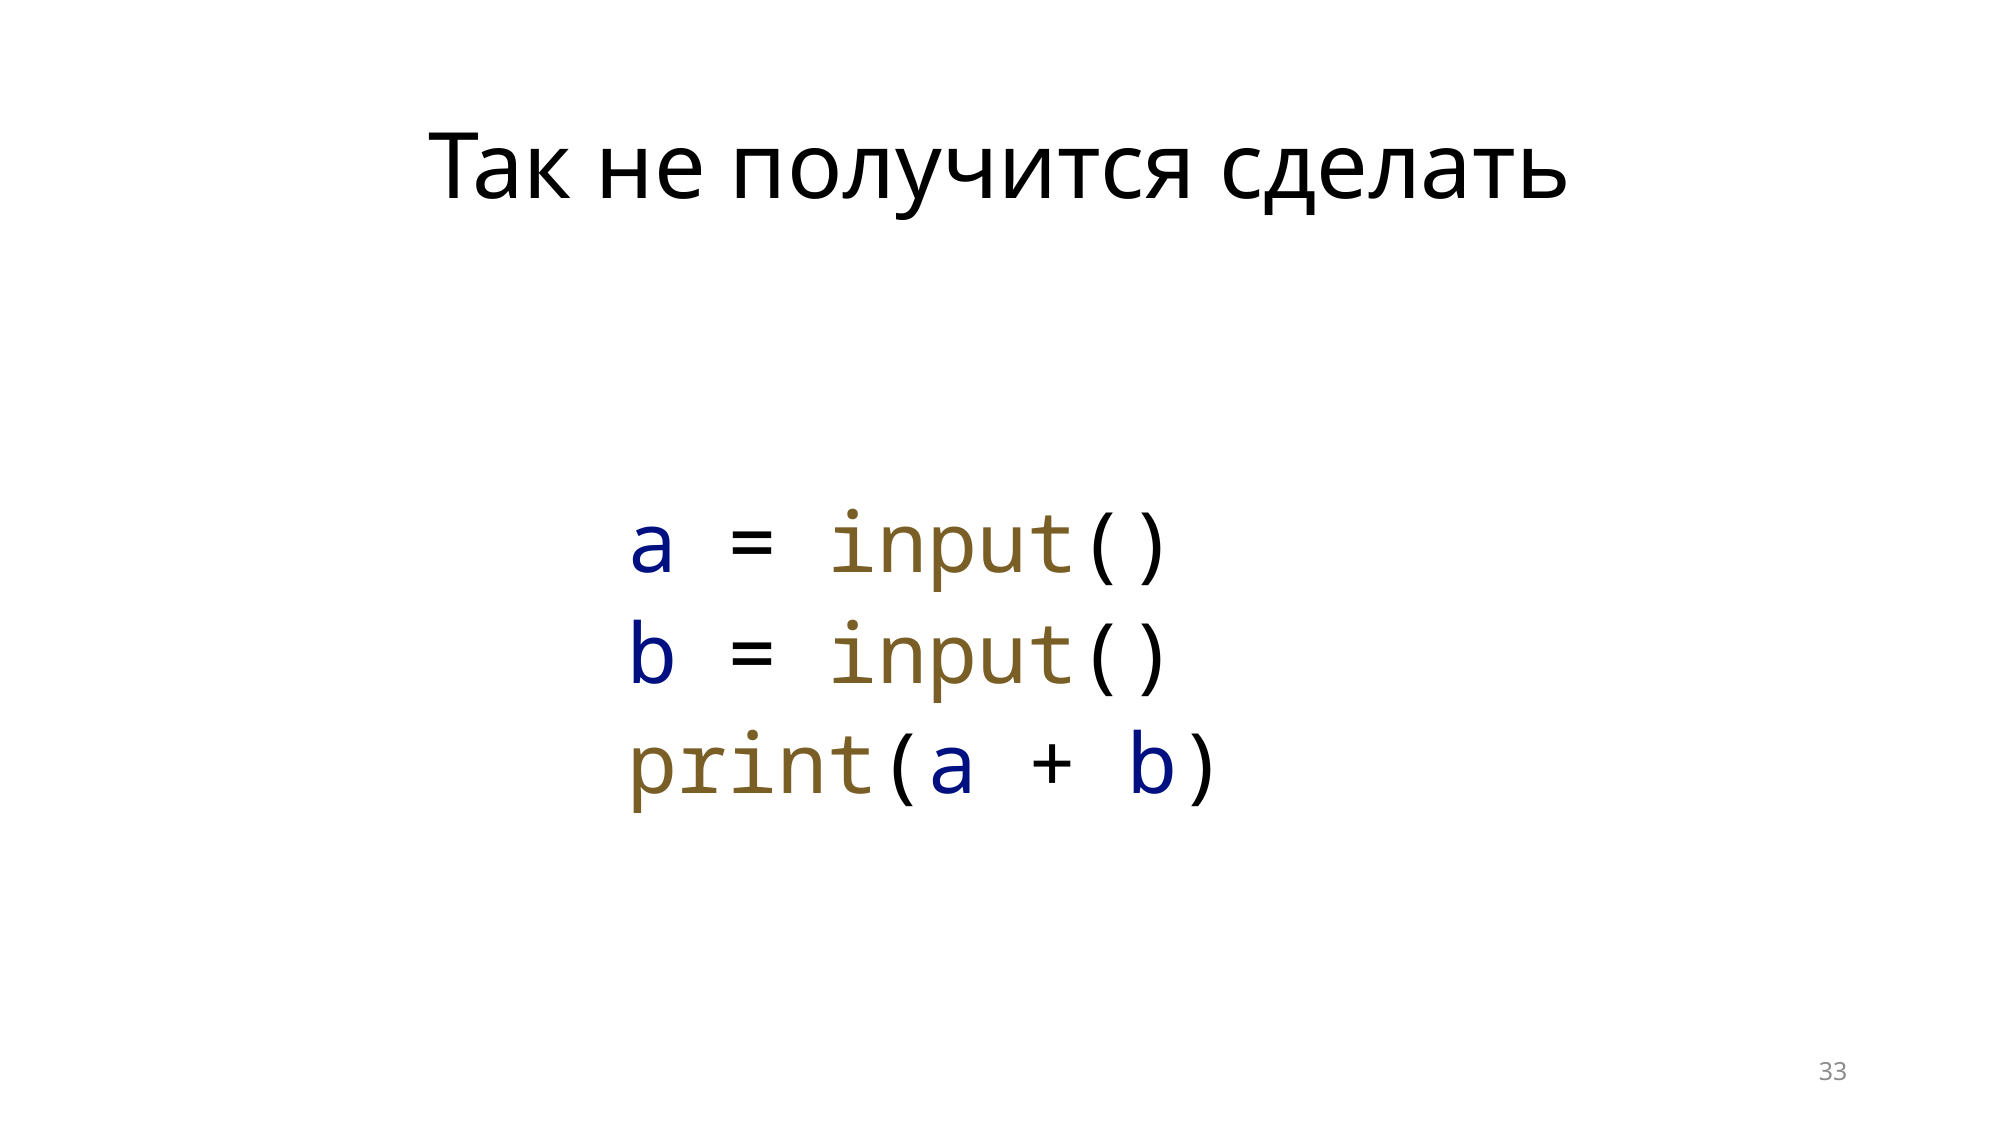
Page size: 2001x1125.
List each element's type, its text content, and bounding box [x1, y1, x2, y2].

list a = input() b = input() print(a + b) [612, 299, 1388, 1014]
slide_number 33 [1412, 1042, 1863, 1103]
title Так не получится сделать [137, 59, 1863, 278]
